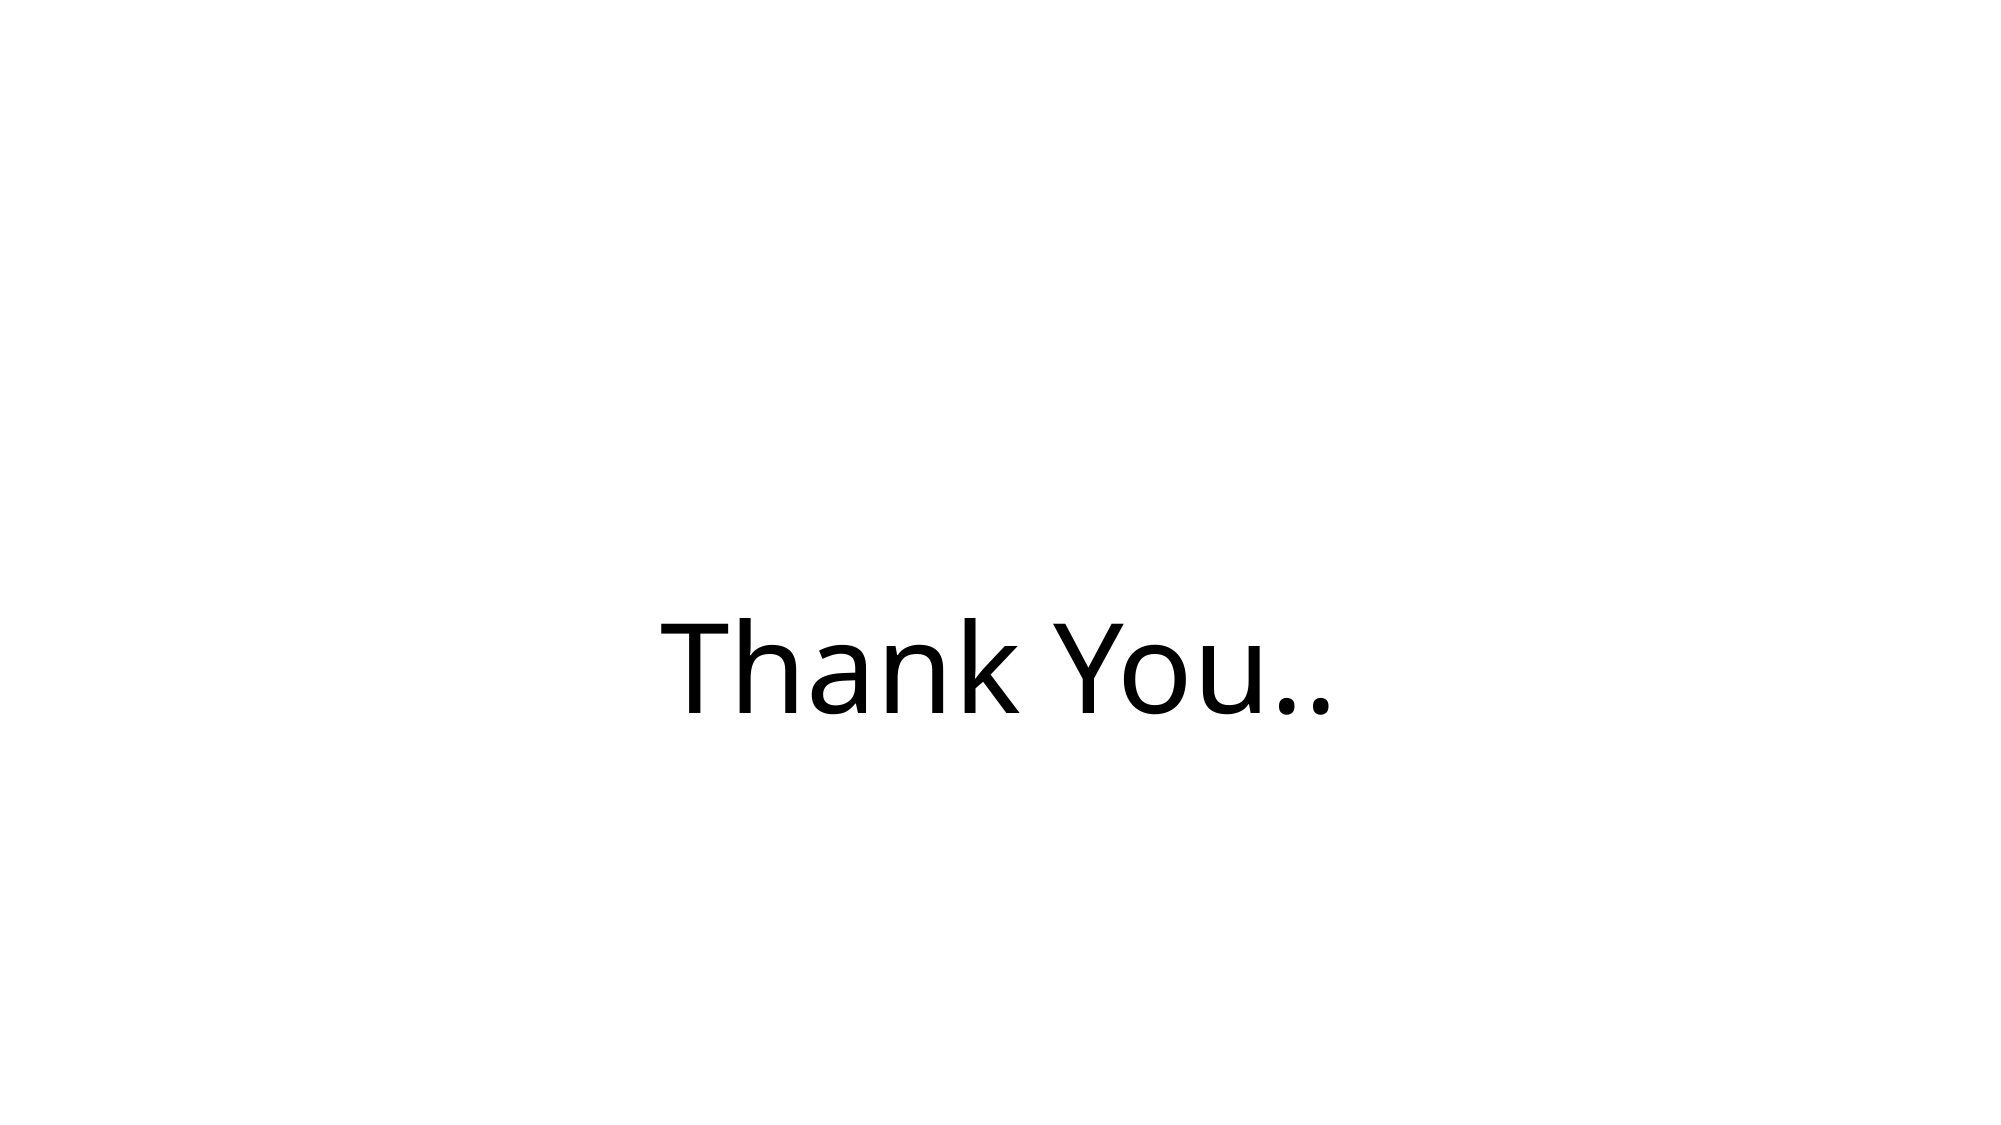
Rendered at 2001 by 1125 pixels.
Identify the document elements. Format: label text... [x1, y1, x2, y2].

title Thank You.. [136, 280, 1862, 749]
